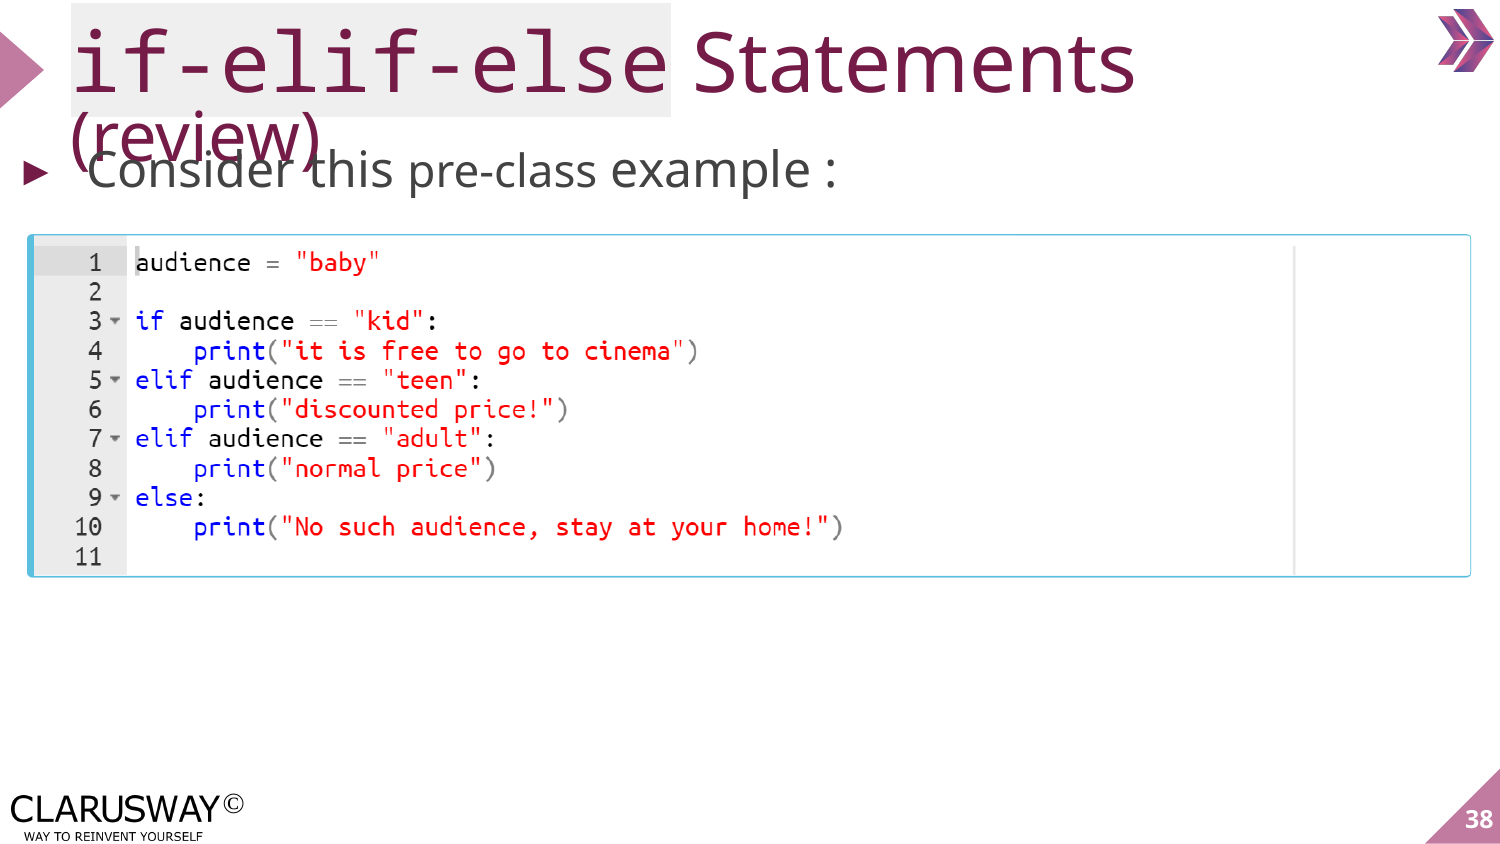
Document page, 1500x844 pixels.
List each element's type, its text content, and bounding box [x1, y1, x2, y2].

picture [1438, 9, 1494, 72]
subtitle Consider this pre-class example : [11, 131, 1452, 245]
picture [24, 231, 1476, 581]
title if-elif-else Statements (review) [70, 28, 1376, 131]
picture [11, 795, 220, 841]
slide_number ‹#› [1418, 760, 1494, 838]
